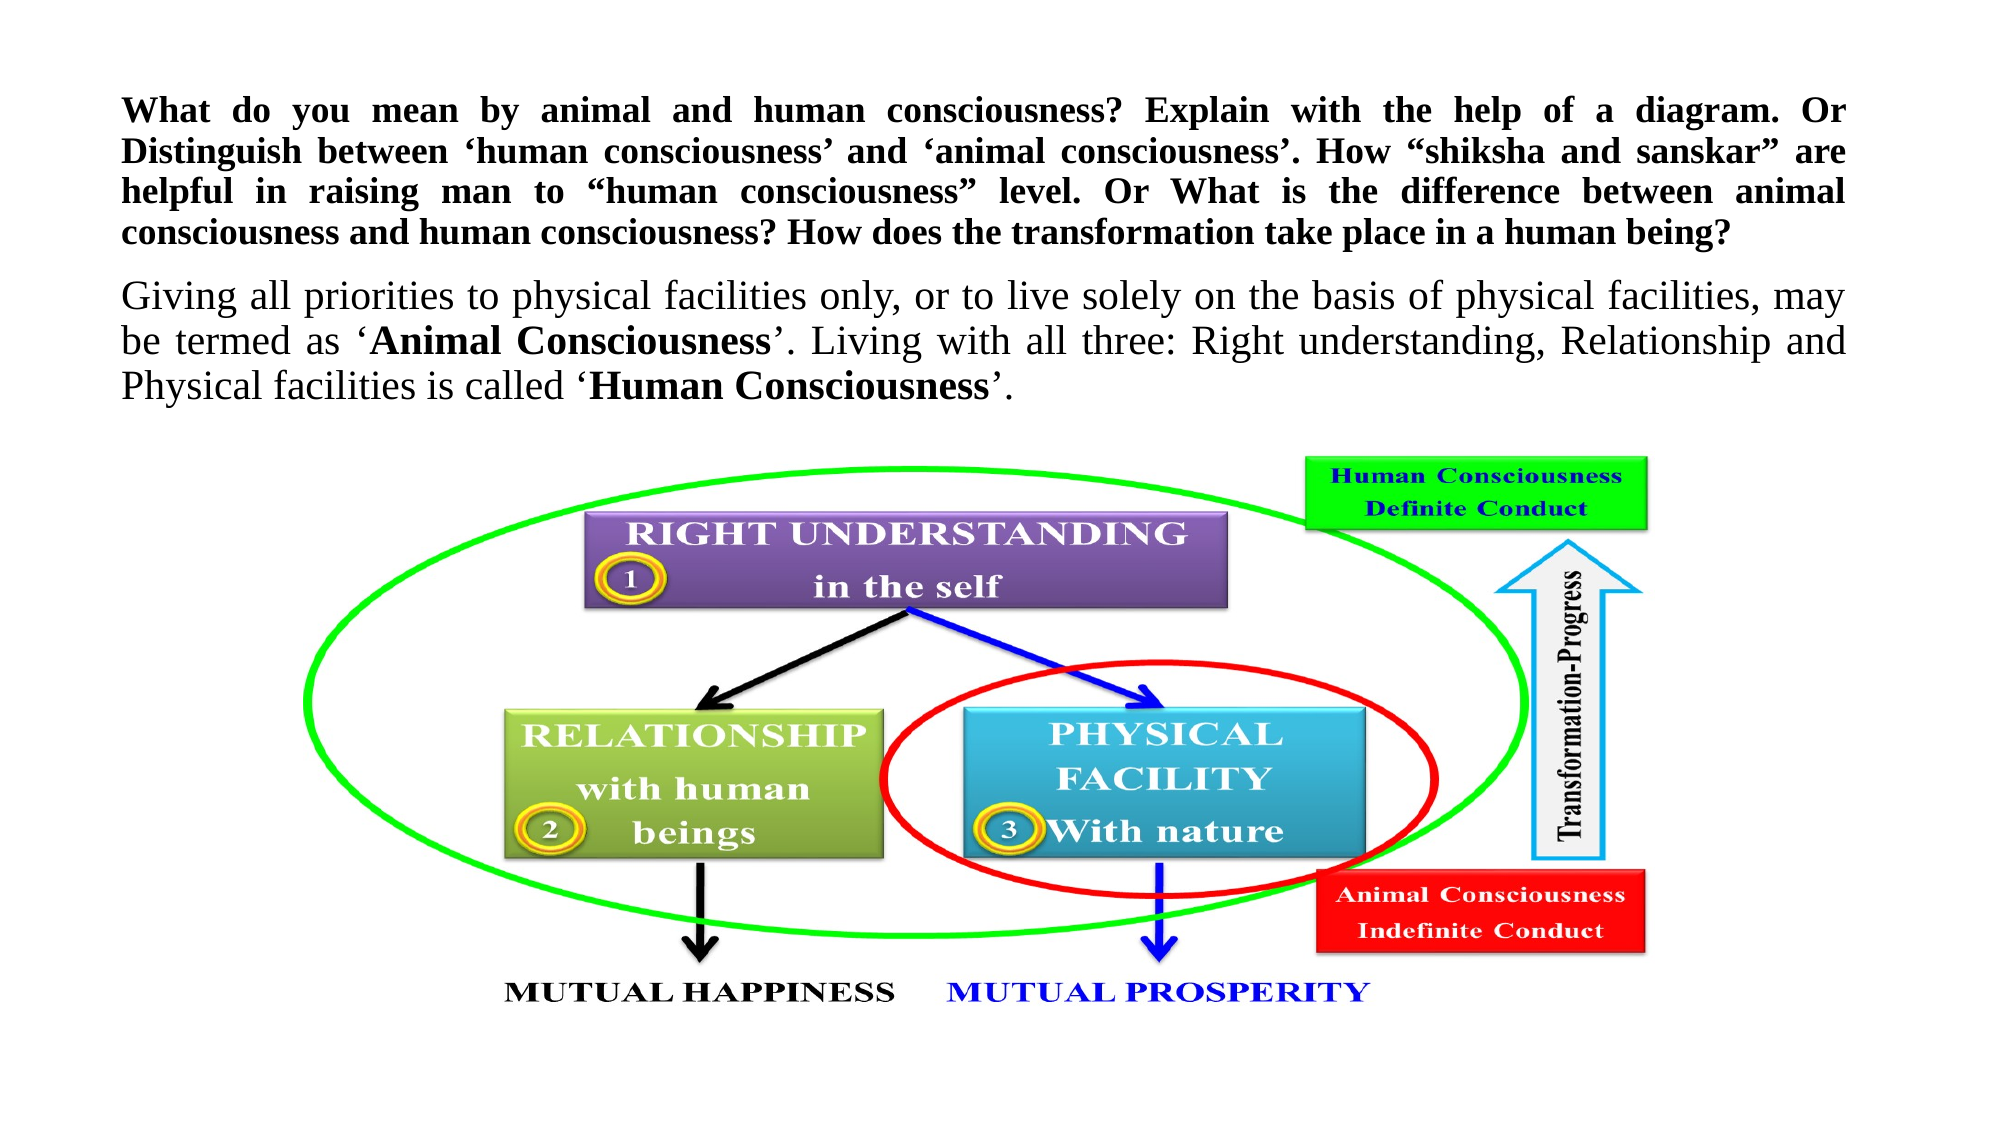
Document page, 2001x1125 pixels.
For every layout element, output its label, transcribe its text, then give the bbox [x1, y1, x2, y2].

subtitle What do you mean by animal and human consciousness? Explain with the help of a diagram. Or Distinguish between ‘human consciousness’ and ‘animal consciousness’. How “shiksha and sanskar” are helpful in raising man to “human consciousness” level. Or What is the difference between animal consciousness and human consciousness? How does the transformation take place in a human being? Giving all priorities to physical facilities only, or to live solely on the basis of physical facilities, may be termed as ‘Animal Consciousness’. Living with all three: Right understanding, Relationship and Physical facilities is called ‘Human Consciousness’. [106, 82, 1863, 955]
picture [303, 451, 1655, 1025]
